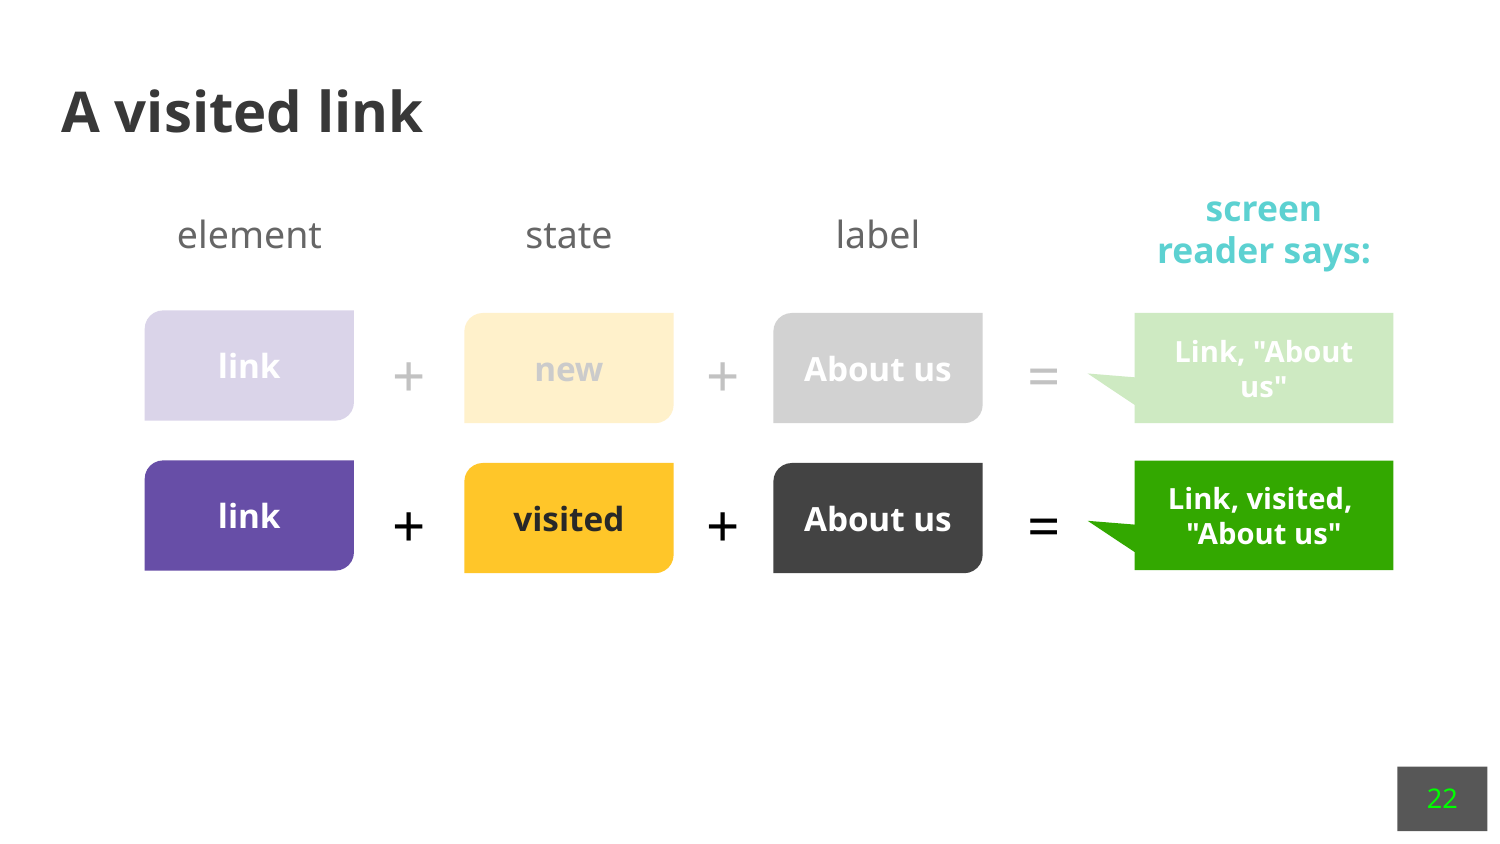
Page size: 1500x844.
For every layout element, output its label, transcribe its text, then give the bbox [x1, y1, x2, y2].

text_box + [367, 474, 451, 562]
slide_number ‹#› [1397, 766, 1488, 832]
text_box About us [773, 462, 983, 574]
text_box [81, 280, 1446, 442]
text_box screen reader says: [1132, 185, 1396, 223]
text_box + [681, 474, 766, 562]
text_box state [437, 210, 701, 248]
title A visited link [46, 68, 1344, 167]
text_box = [1002, 474, 1087, 562]
text_box link [144, 460, 354, 571]
text_box label [746, 210, 1010, 249]
text_box Link, visited, "About us" [1087, 460, 1394, 571]
text_box element [118, 210, 381, 248]
text_box visited [464, 462, 674, 574]
